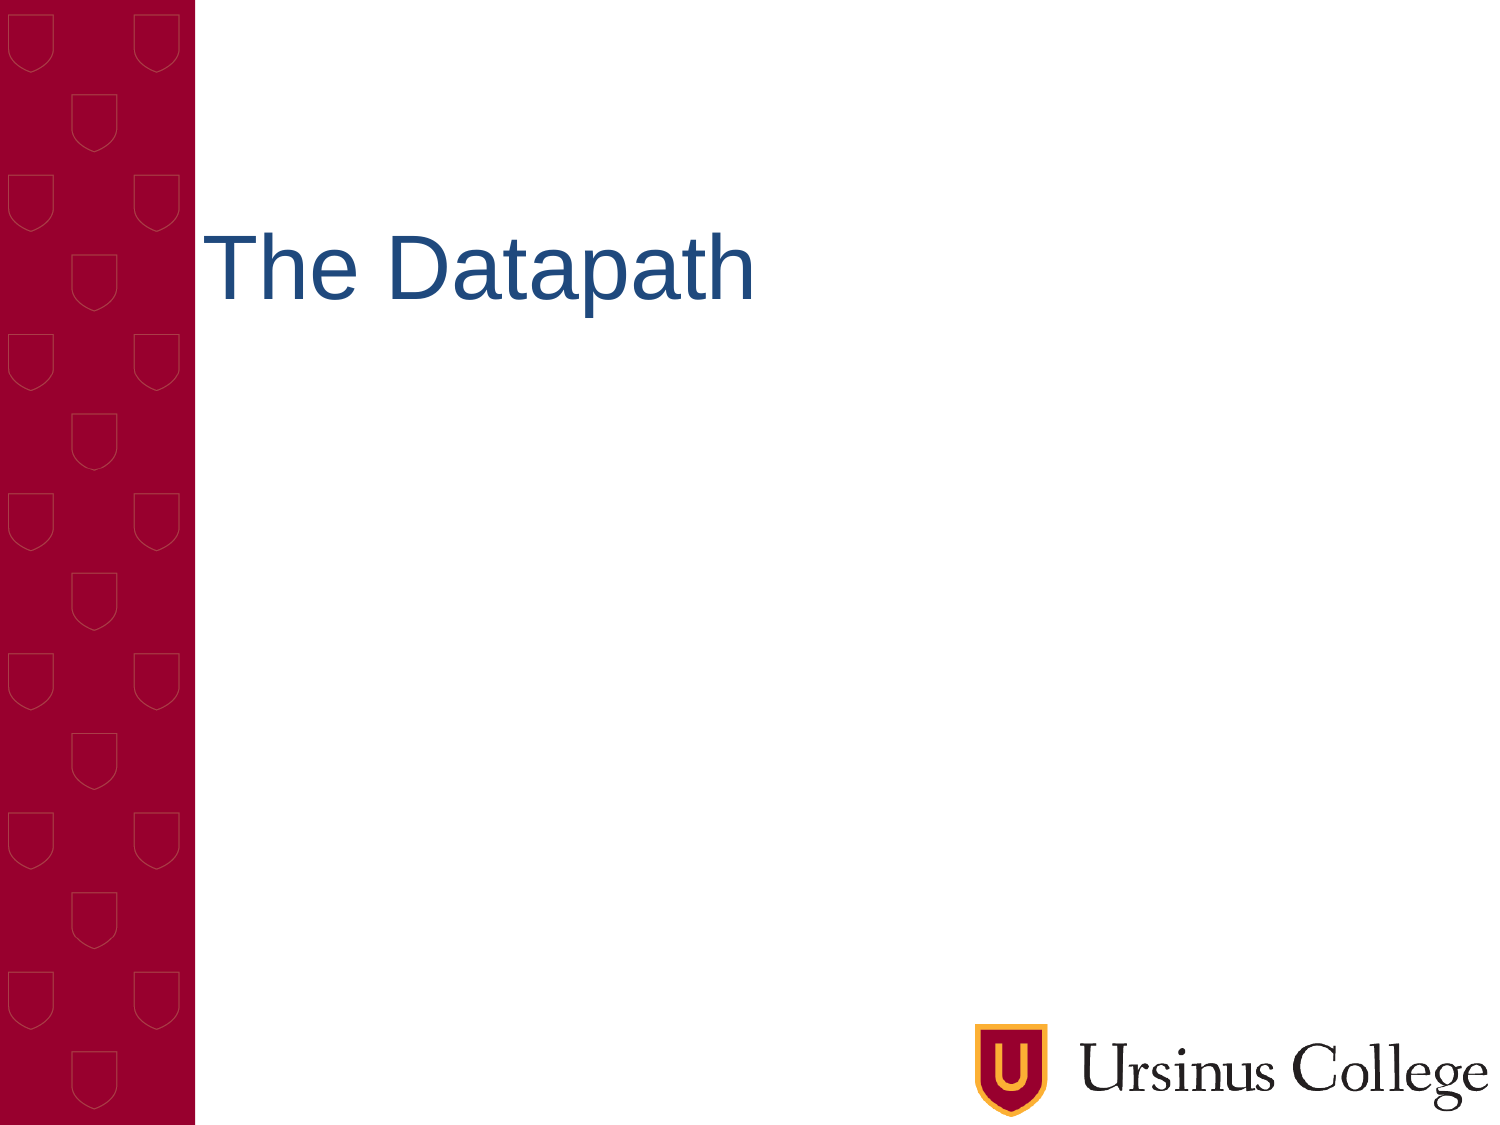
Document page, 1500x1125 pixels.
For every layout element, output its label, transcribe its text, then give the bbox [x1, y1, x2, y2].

picture [975, 1024, 1488, 1117]
picture [0, 0, 196, 1125]
title The Datapath [187, 200, 1388, 550]
